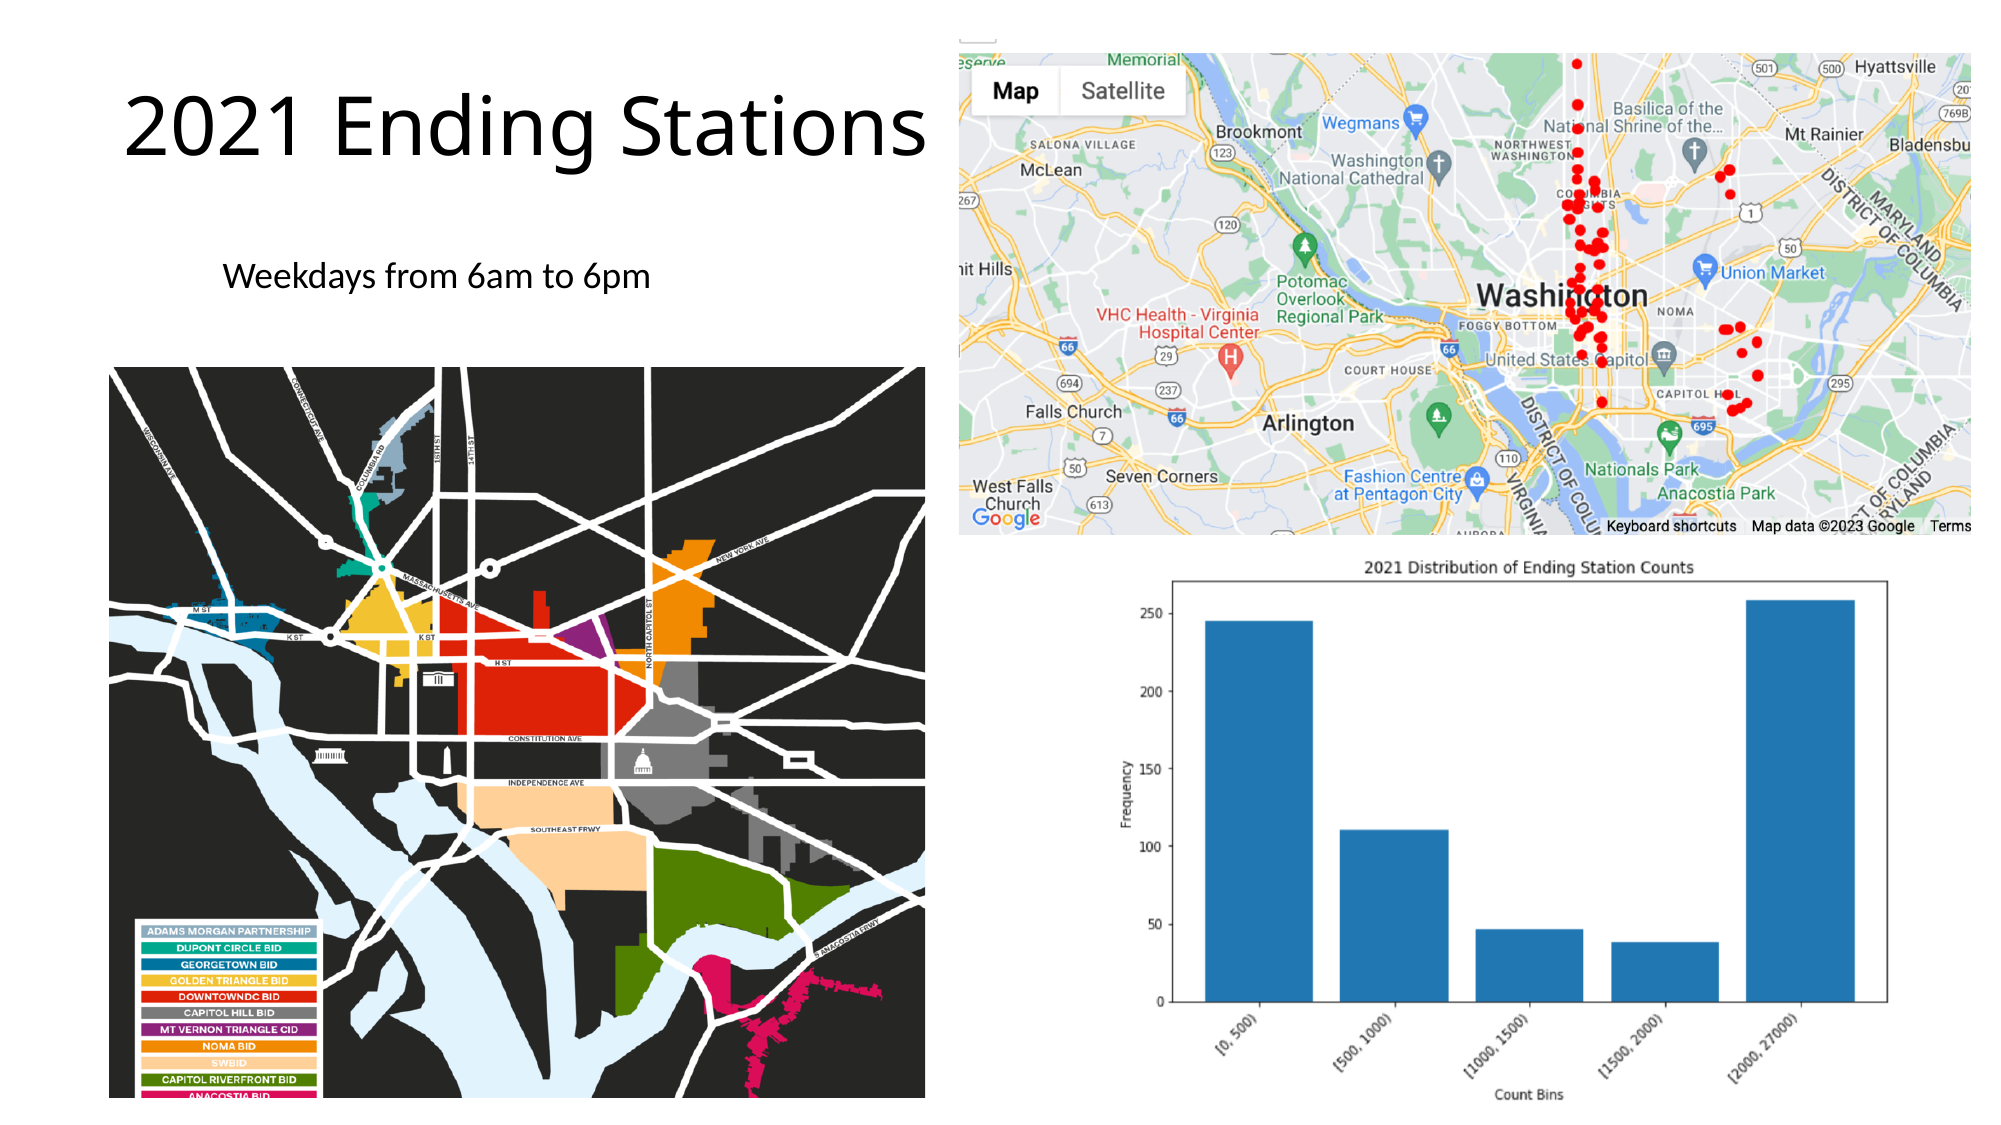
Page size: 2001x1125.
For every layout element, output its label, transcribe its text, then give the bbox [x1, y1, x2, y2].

text_box Weekdays from 6am to 6pm [198, 243, 893, 304]
picture [108, 367, 926, 1098]
picture [933, 39, 1971, 1111]
title 2021 Ending Stations [109, 76, 933, 181]
